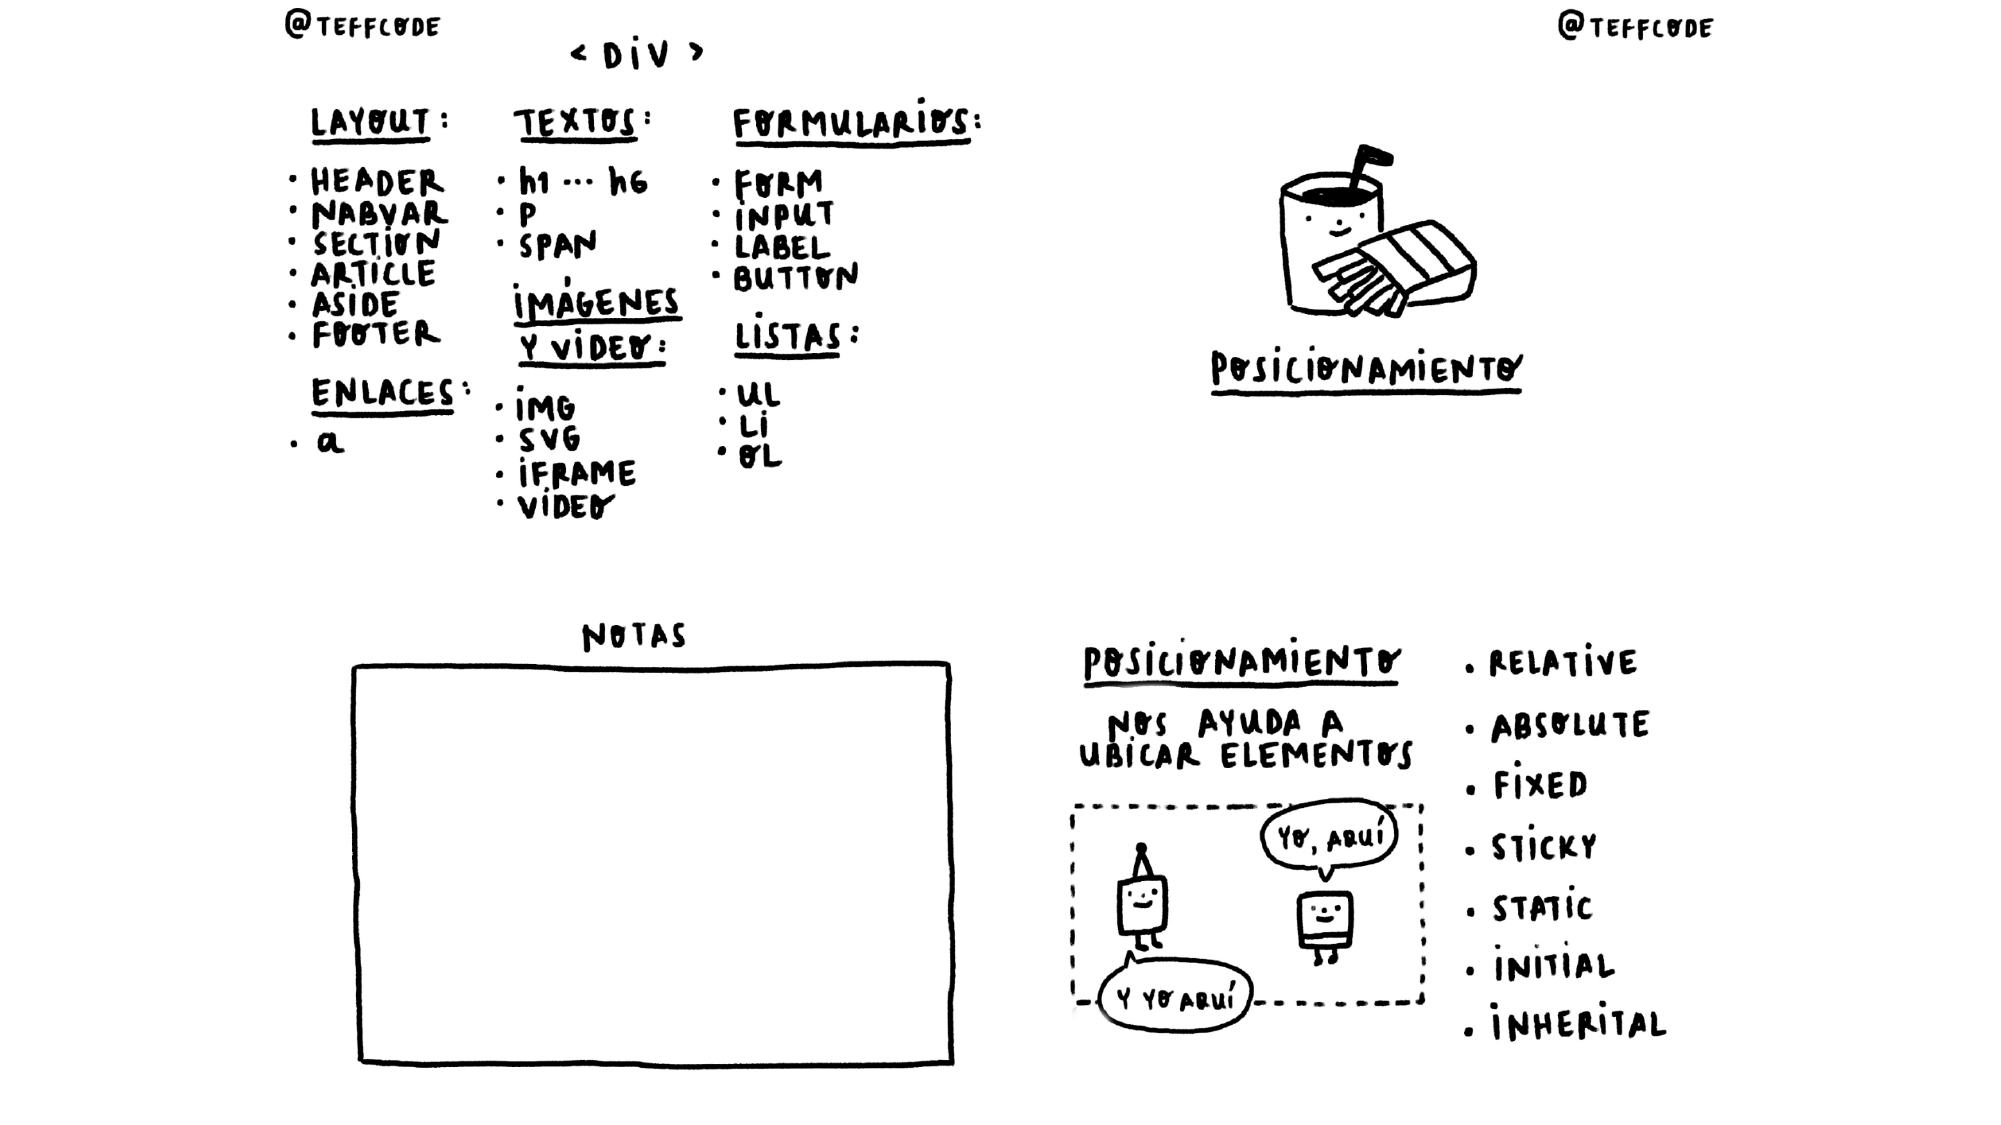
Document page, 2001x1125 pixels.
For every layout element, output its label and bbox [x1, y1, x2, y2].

picture [274, 0, 1726, 1125]
